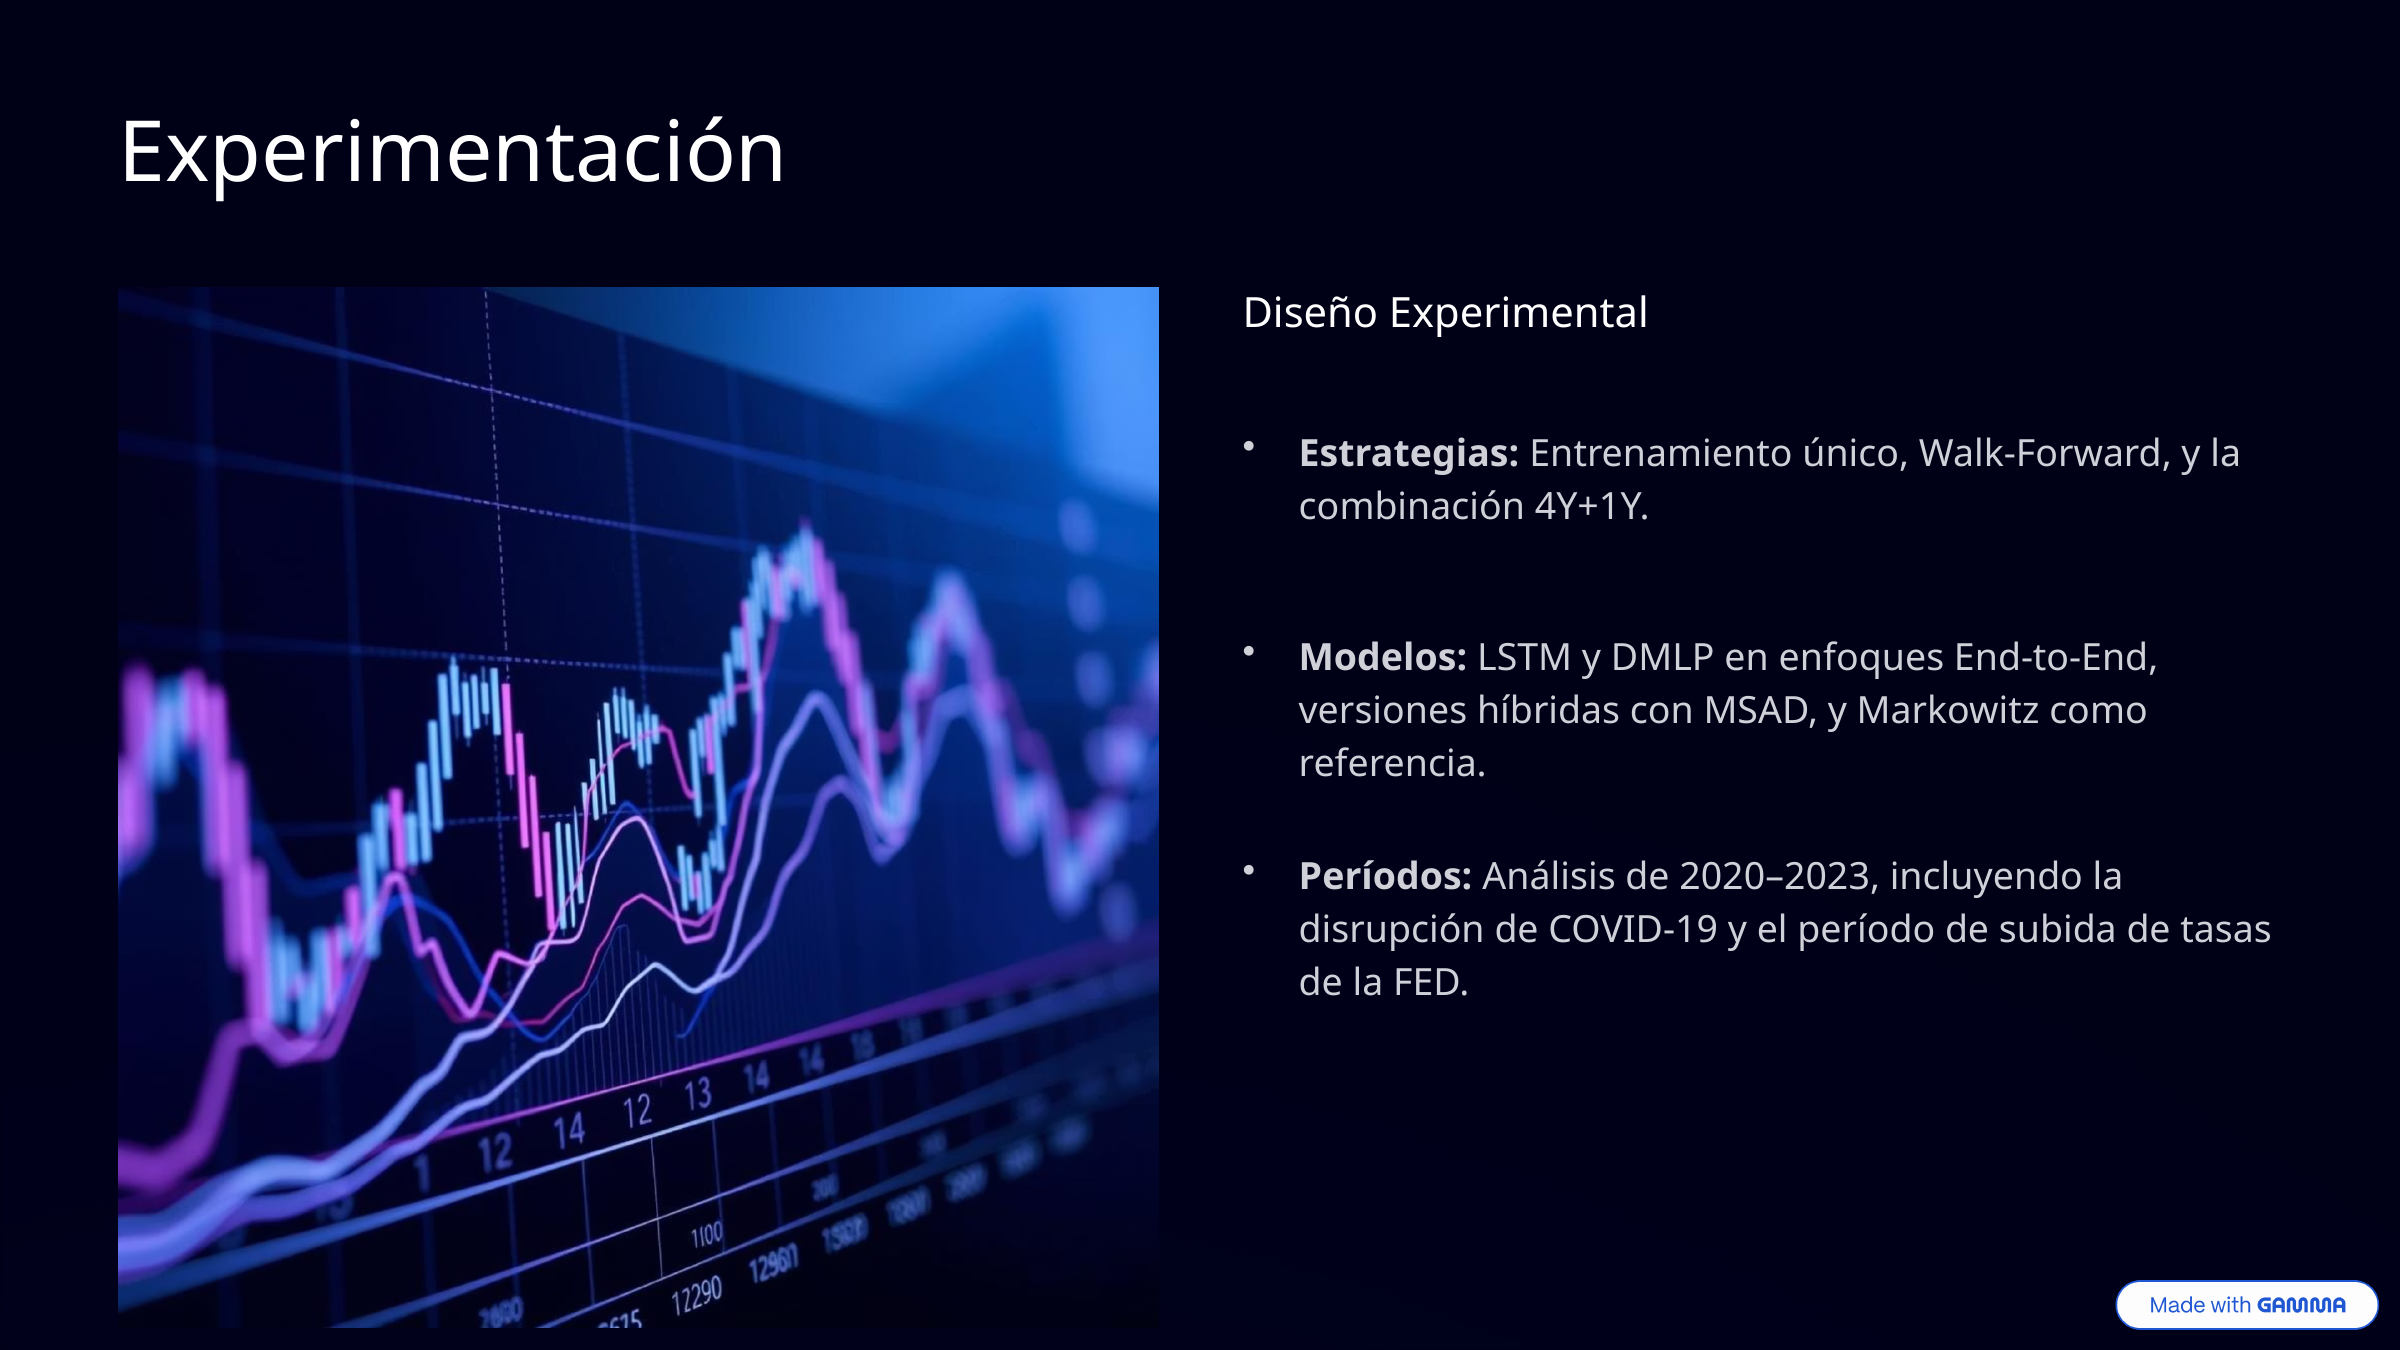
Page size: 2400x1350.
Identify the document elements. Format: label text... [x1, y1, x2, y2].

text_box Estrategias: Entrenamiento único, Walk-Forward, y la combinación 4Y+1Y. [1242, 420, 2283, 529]
text_box Modelos: LSTM y DMLP en enfoques End-to-End, versiones híbridas con MSAD, y Markowitz como referencia. [1242, 624, 2283, 733]
picture [2106, 1271, 2389, 1339]
text_box Experimentación [118, 92, 1490, 199]
picture [118, 287, 1159, 1328]
text_box Diseño Experimental [1242, 283, 1666, 337]
text_box Períodos: Análisis de 2020–2023, incluyendo la disrupción de COVID-19 y el período de subida de tasas de la FED. [1242, 843, 2283, 952]
